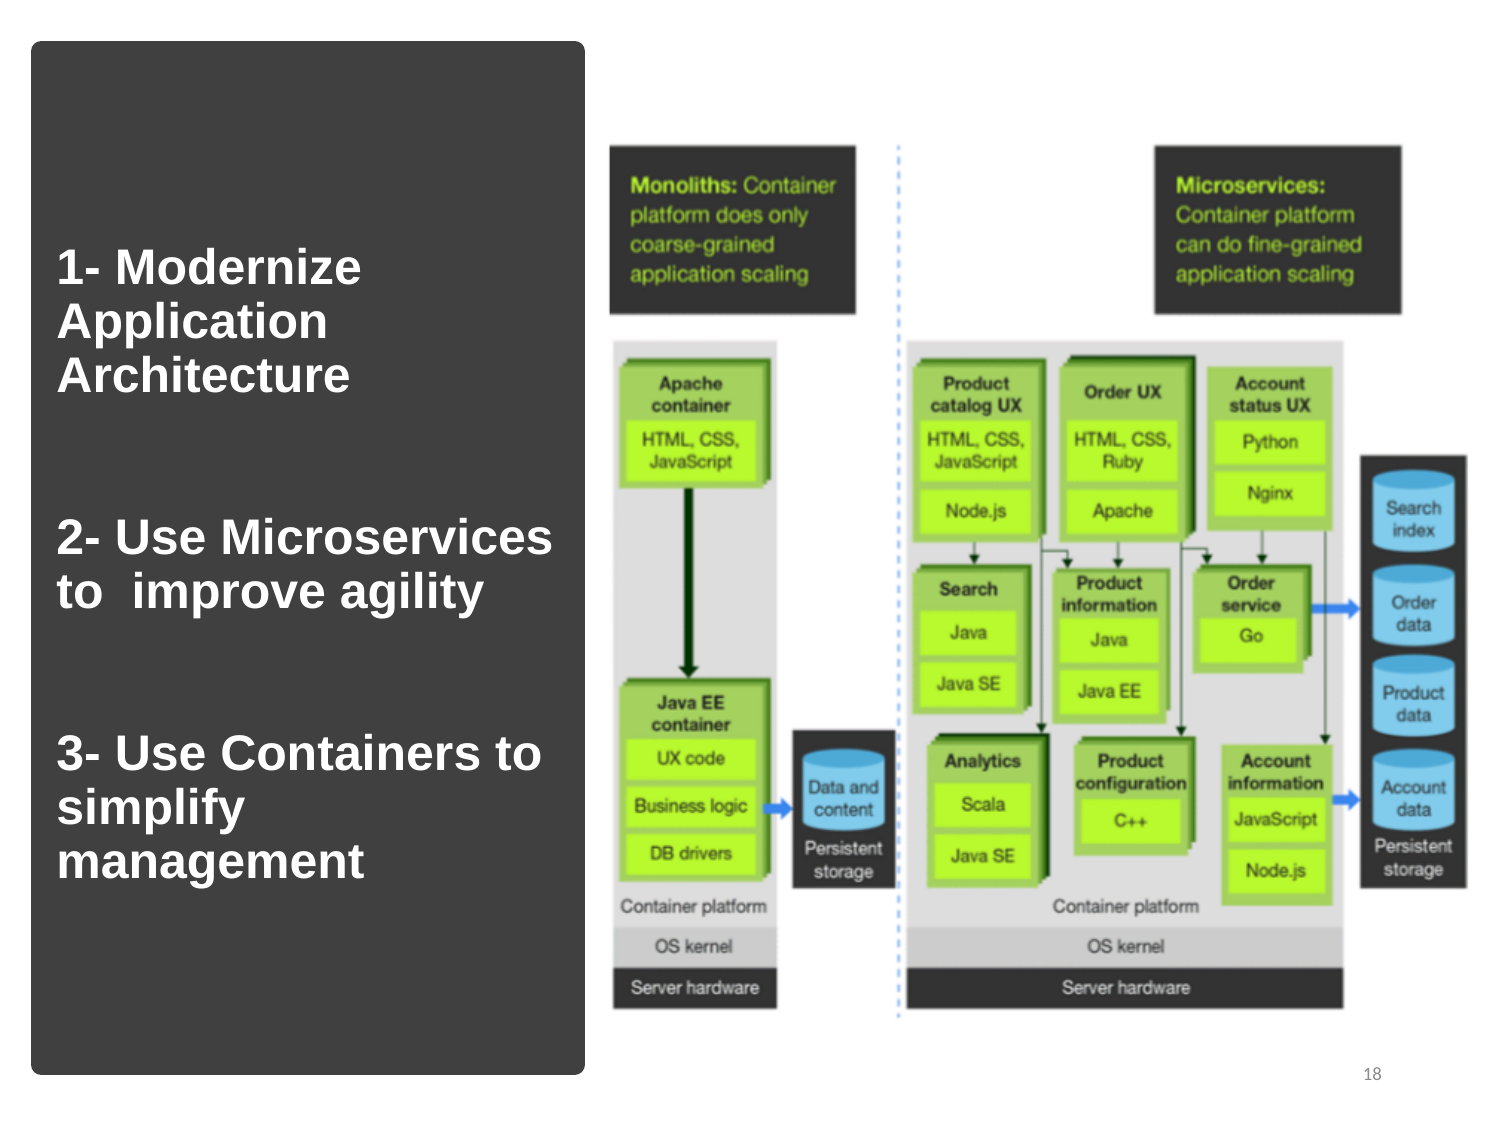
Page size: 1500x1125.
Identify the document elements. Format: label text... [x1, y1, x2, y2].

text_box 18 [1059, 1042, 1397, 1103]
title 1- Modernize Application Architecture 2- Use Microservices to improve agility 3- Use Containers to simplify management [41, 158, 575, 973]
picture [598, 128, 1486, 1026]
text_box [39, 49, 576, 1067]
